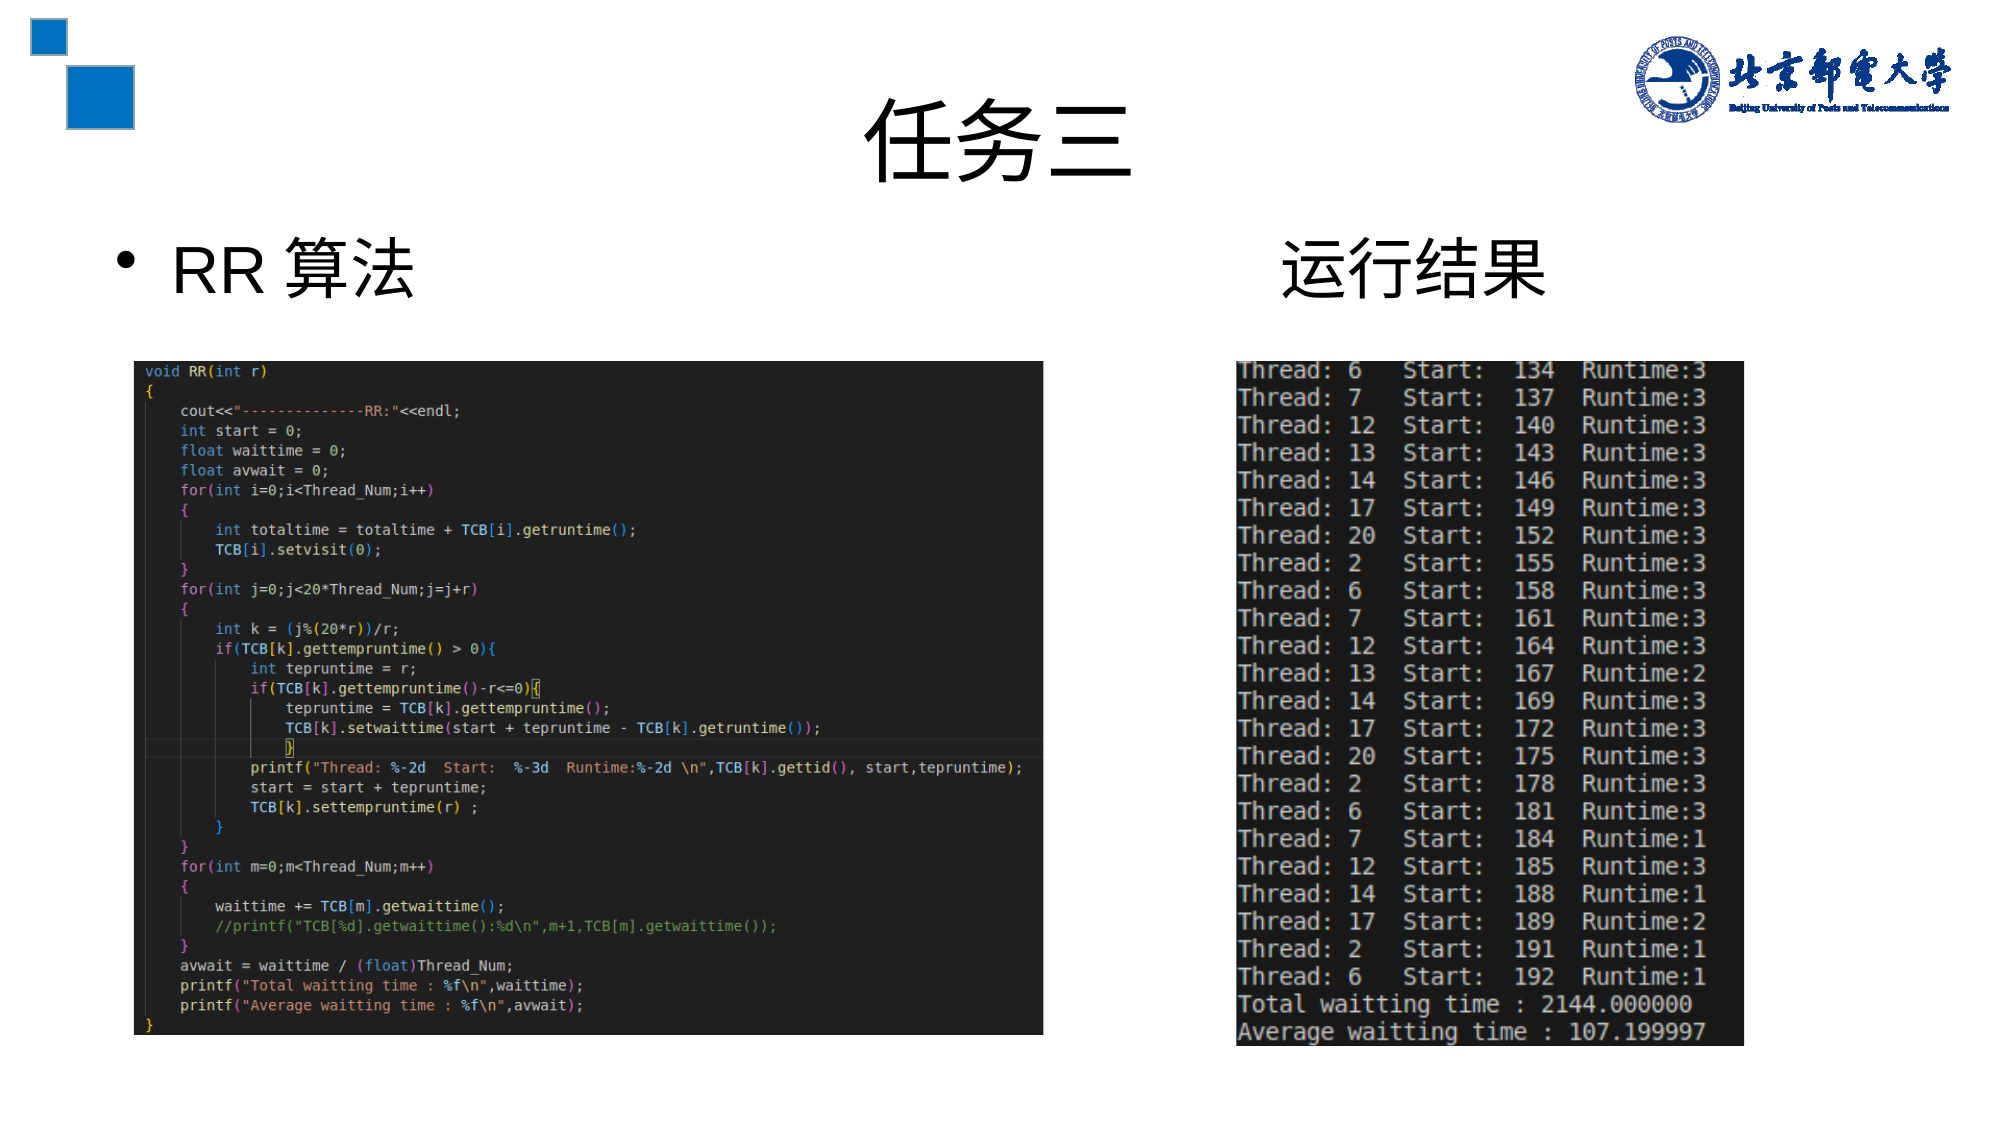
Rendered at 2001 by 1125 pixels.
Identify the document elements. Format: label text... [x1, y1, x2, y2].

title 任务三 [99, 44, 1901, 219]
picture [1626, 29, 1959, 130]
picture [133, 361, 1044, 1035]
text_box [31, 19, 134, 130]
picture [1236, 361, 1745, 1046]
list RR算法 运行结果 [99, 219, 1901, 963]
